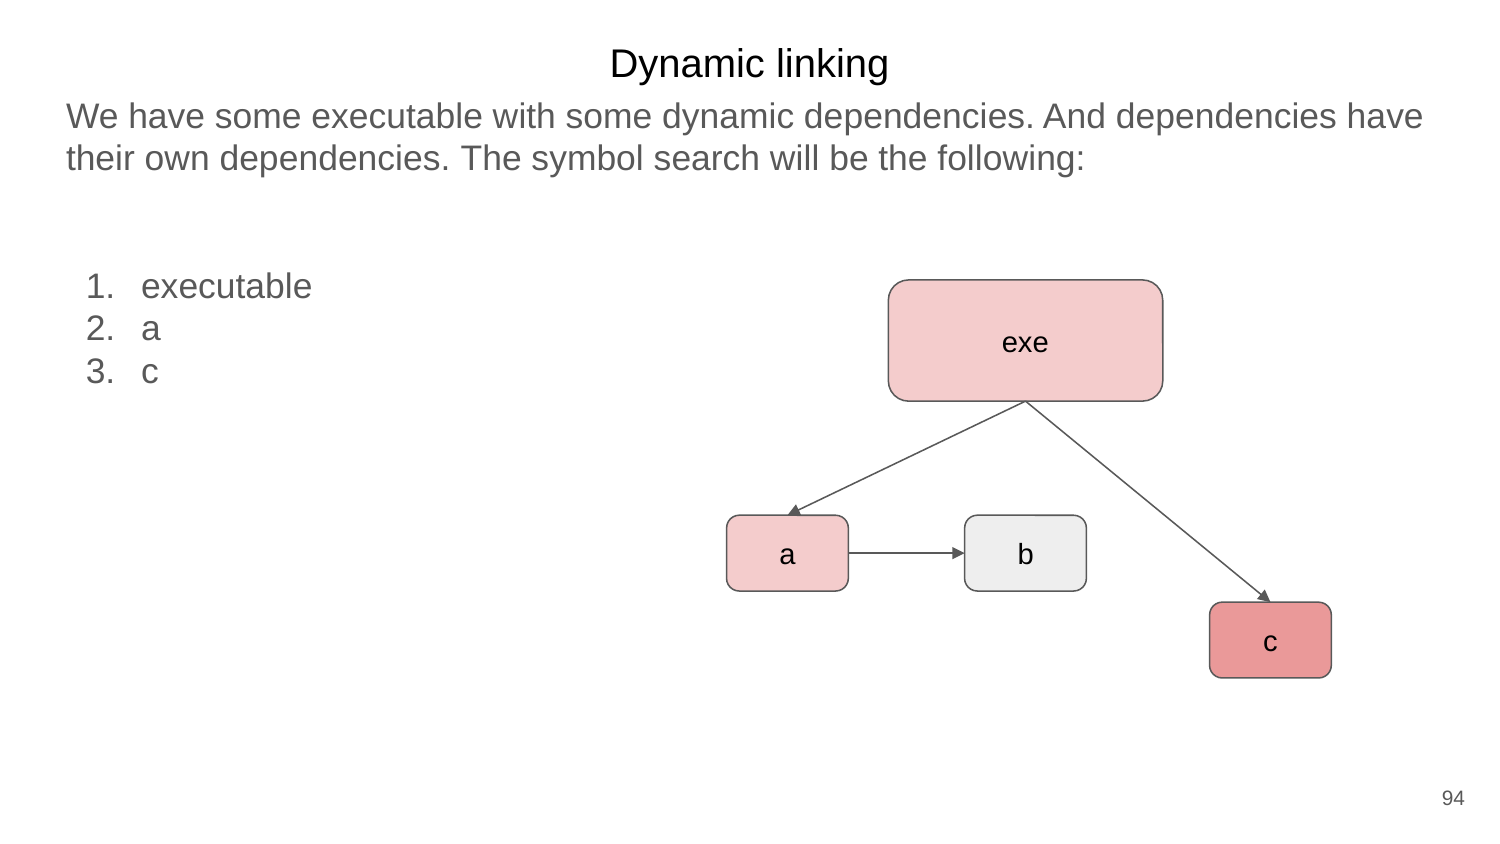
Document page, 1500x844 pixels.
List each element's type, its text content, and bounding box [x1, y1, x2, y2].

text_box We have some executable with some dynamic dependencies. And dependencies have their own dependencies. The symbol search will be the following: executable a c [51, 77, 1480, 812]
text_box Dynamic linking [51, 22, 1449, 101]
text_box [1025, 400, 1271, 603]
text_box exe [888, 279, 1163, 399]
text_box a [726, 515, 849, 592]
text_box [787, 400, 1024, 516]
text_box c [1209, 602, 1332, 678]
text_box b [964, 523, 1020, 592]
slide_number 94 [1389, 764, 1480, 830]
